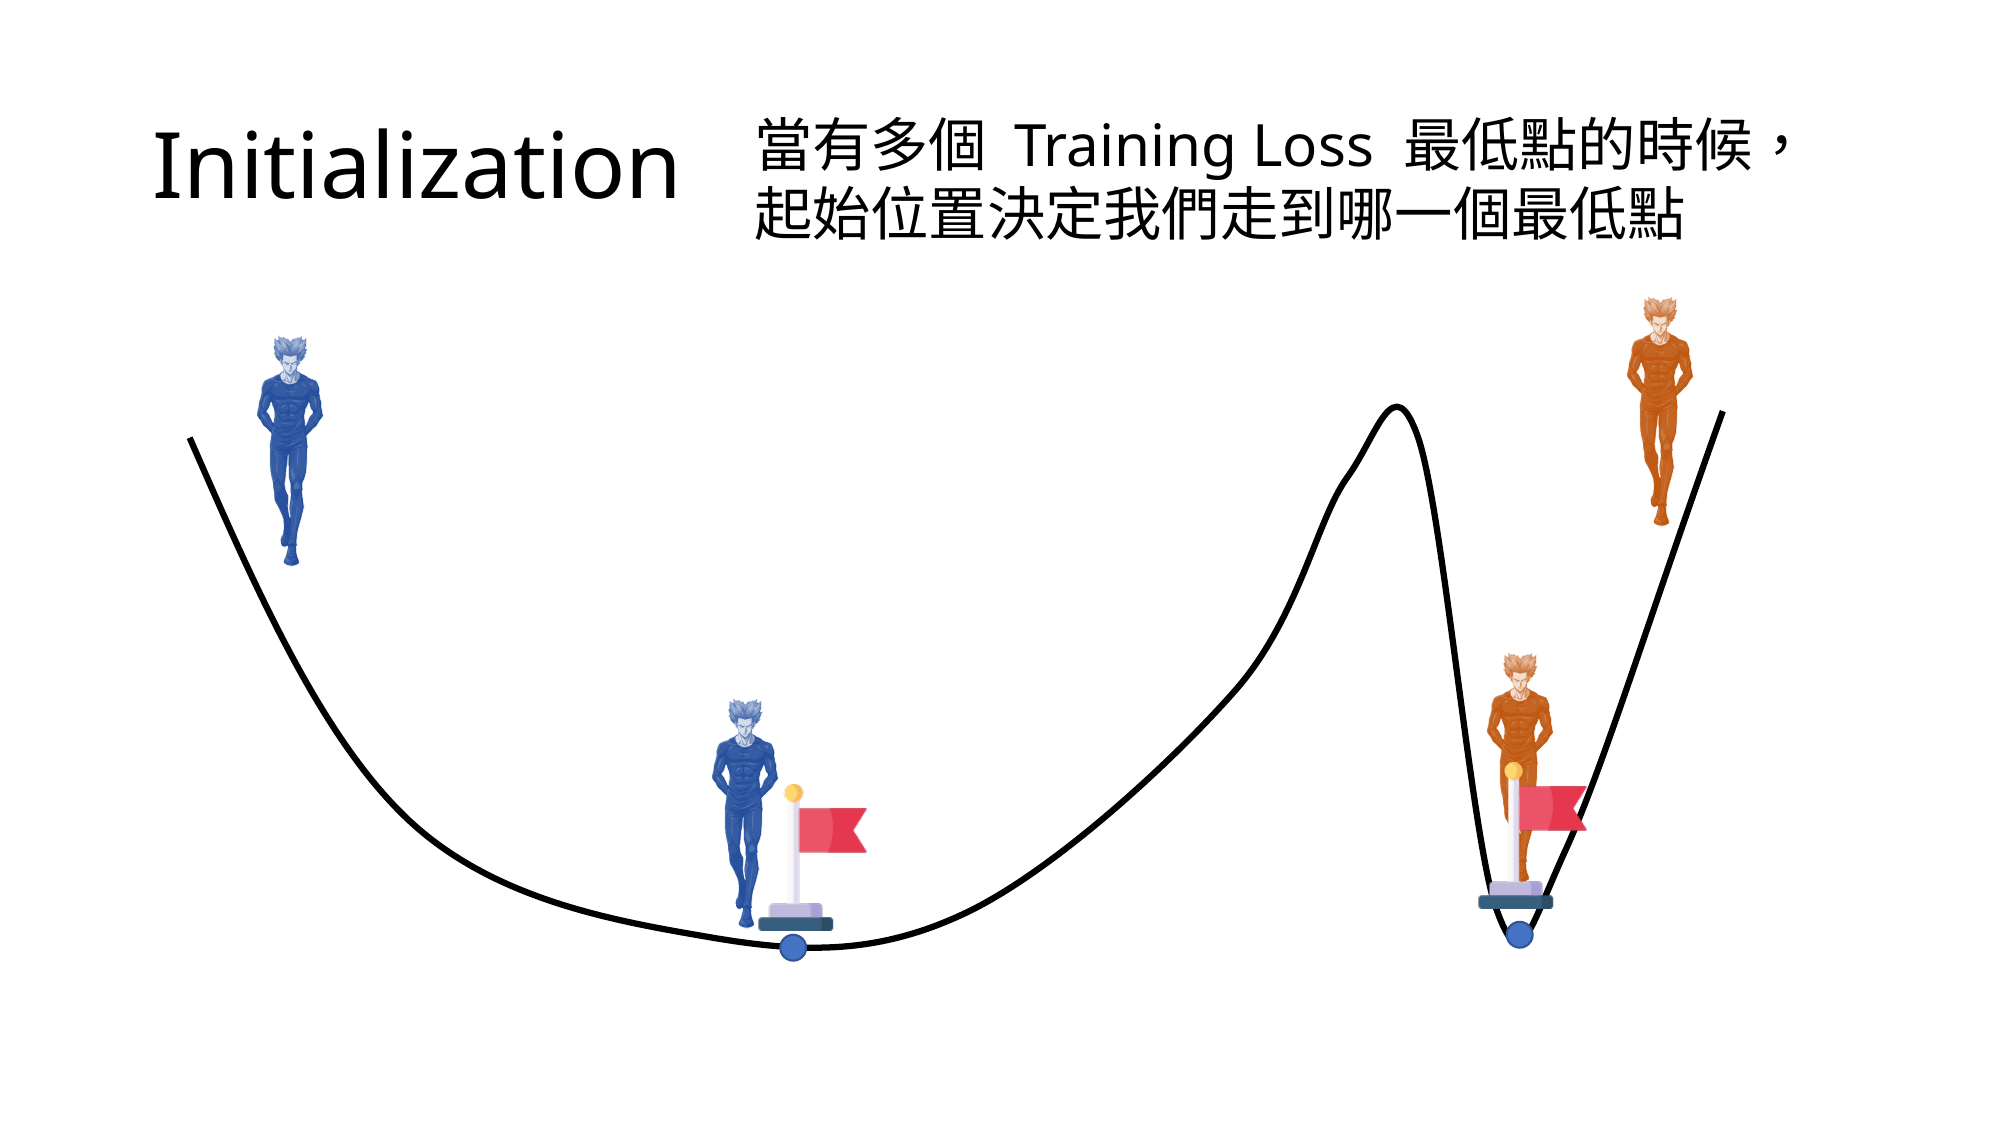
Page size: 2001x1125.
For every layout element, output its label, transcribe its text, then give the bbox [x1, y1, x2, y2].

text_box [1696, 410, 1724, 491]
title Initialization [137, 59, 1863, 278]
picture [709, 695, 886, 931]
picture [1459, 649, 1606, 909]
text_box [188, 405, 1683, 949]
picture [1624, 293, 1696, 529]
text_box 當有多個 Training Loss 最低點的時候， 起始位置決定我們走到哪一個最低點 [739, 100, 1863, 255]
text_box [1505, 920, 1534, 949]
picture [254, 332, 326, 569]
text_box [779, 933, 808, 962]
